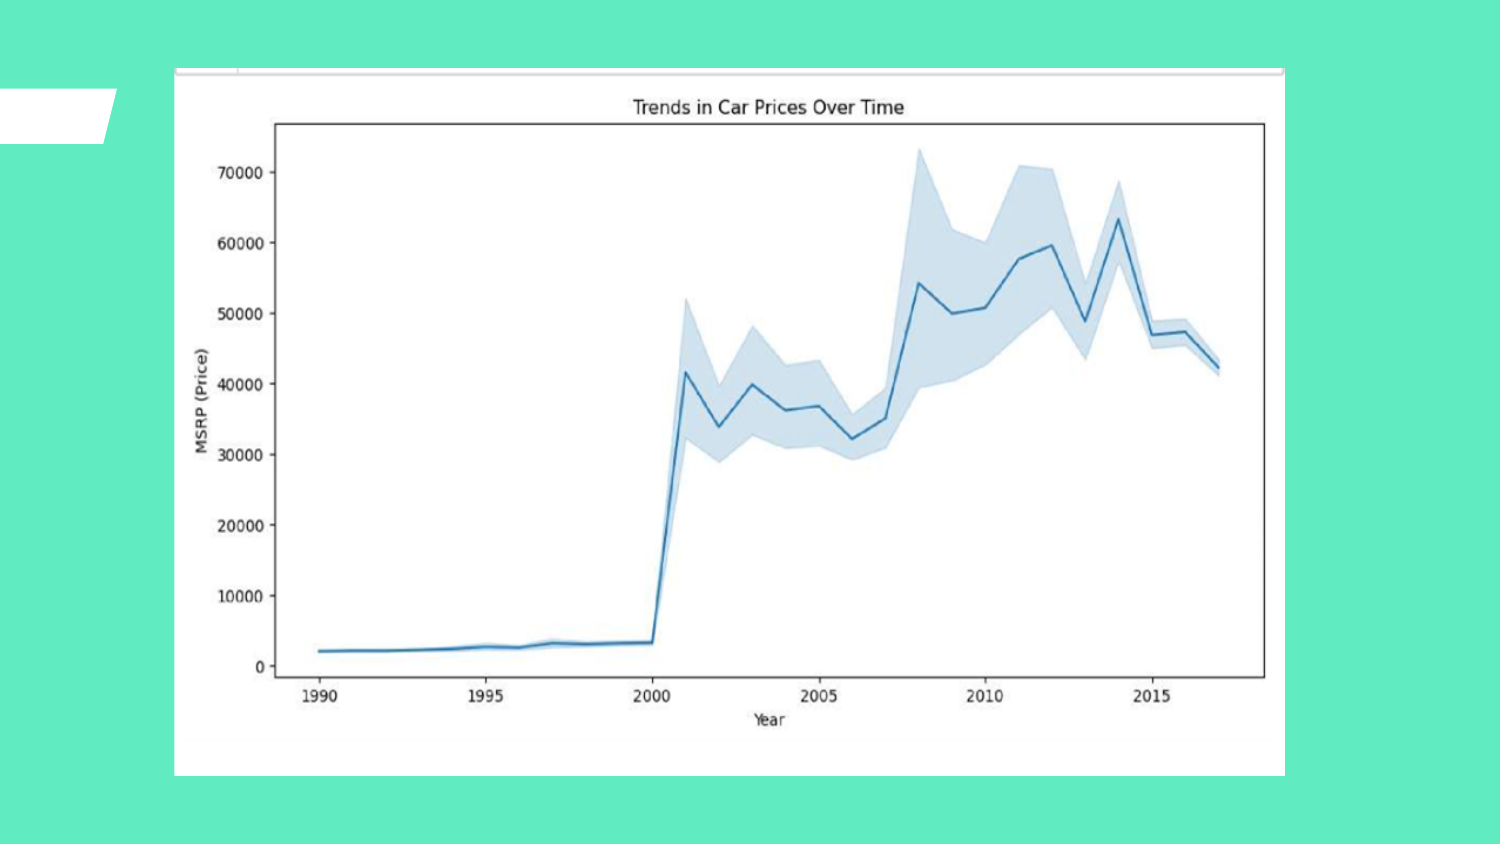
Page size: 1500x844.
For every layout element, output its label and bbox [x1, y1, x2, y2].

picture [173, 67, 1286, 776]
